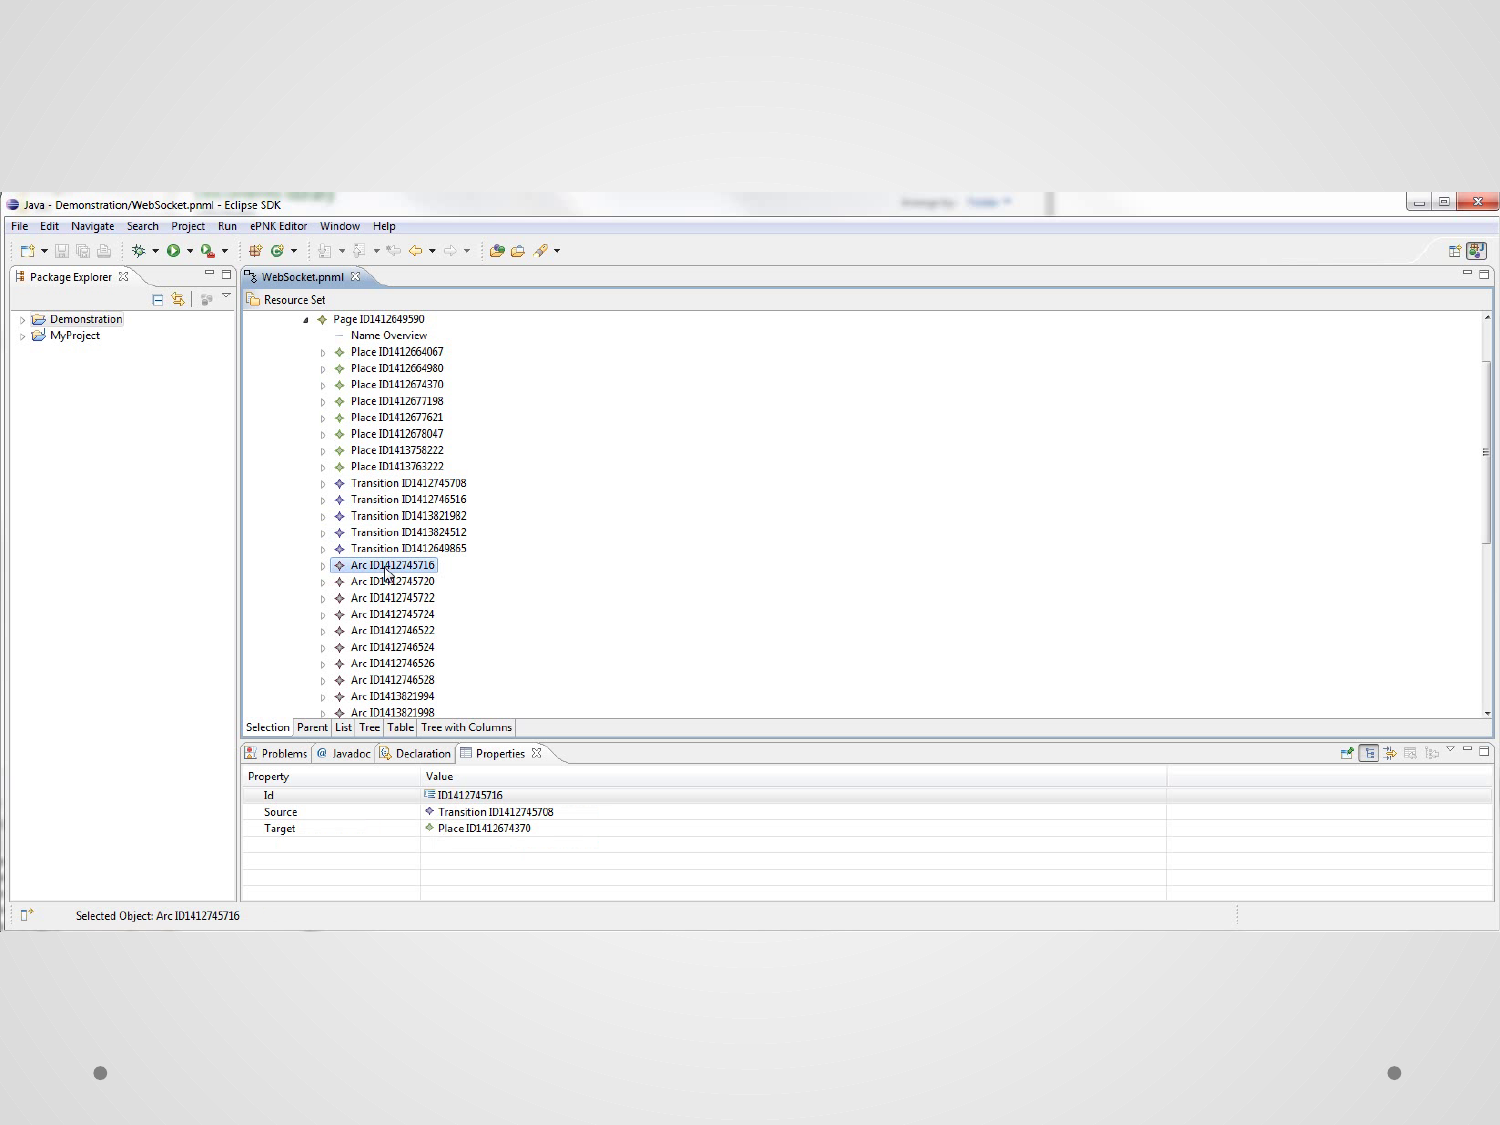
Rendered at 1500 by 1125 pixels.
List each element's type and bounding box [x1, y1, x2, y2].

picture [0, 192, 1500, 933]
